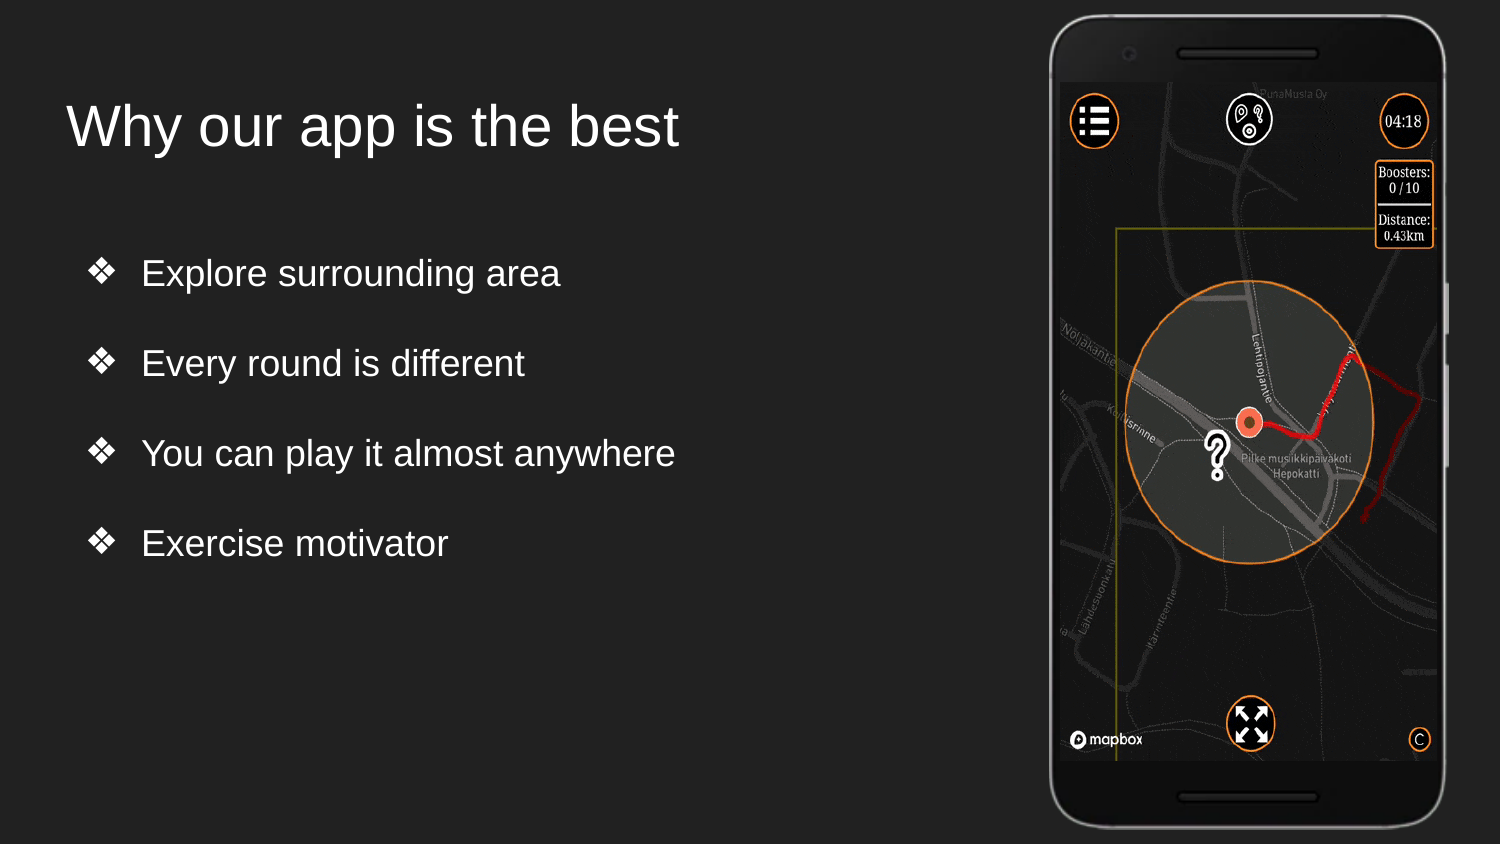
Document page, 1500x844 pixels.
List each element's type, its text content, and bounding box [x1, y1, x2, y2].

picture [1049, 14, 1449, 830]
list Explore surrounding area Every round is different You can play it almost anywhere Exercise motivator [51, 189, 724, 750]
title Why our app is the best [51, 72, 737, 167]
